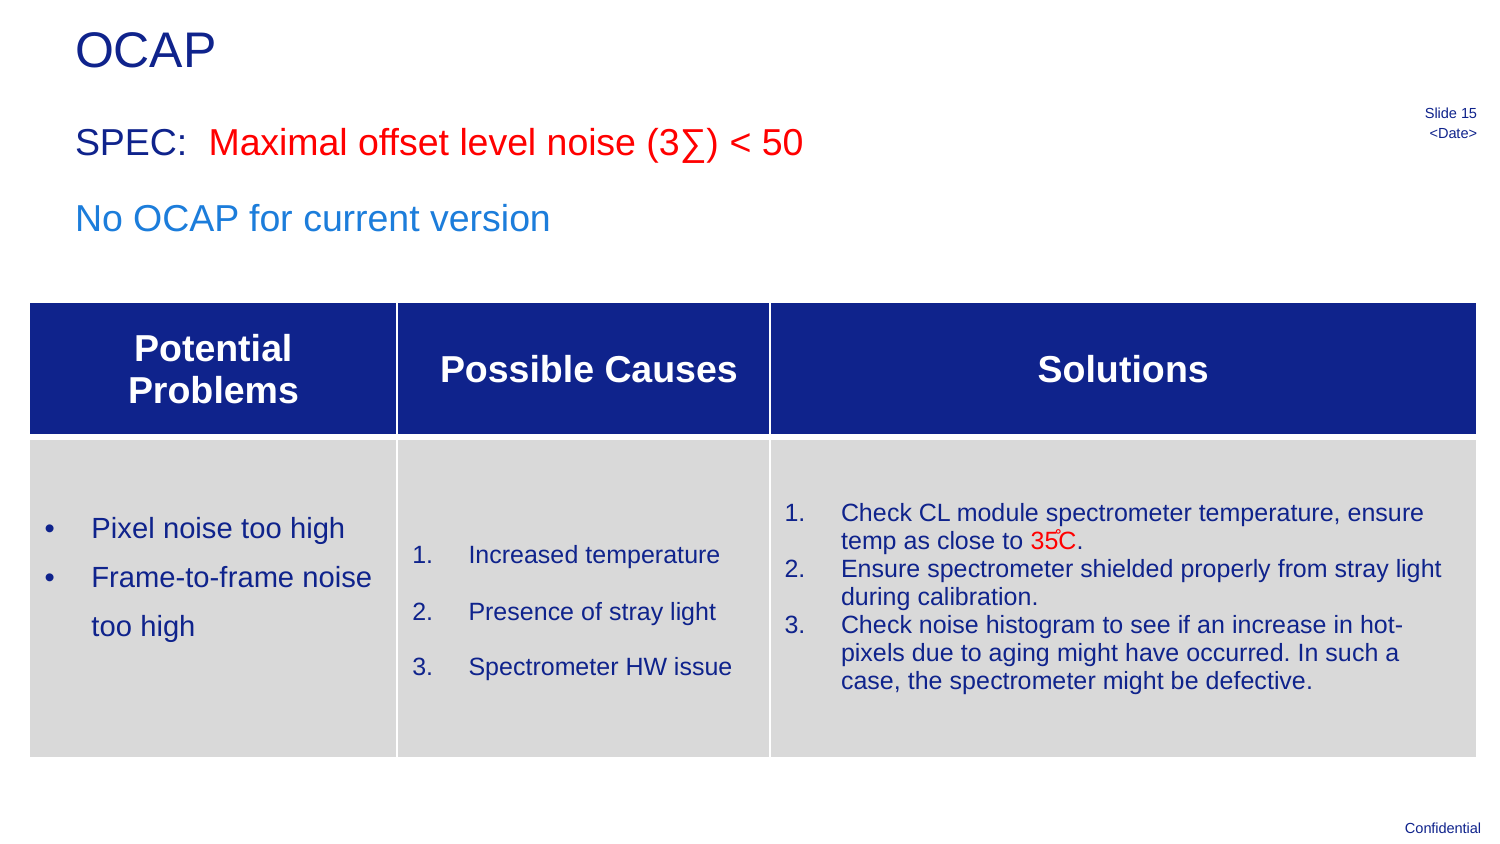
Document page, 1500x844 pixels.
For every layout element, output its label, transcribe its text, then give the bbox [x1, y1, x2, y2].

table_cell Pixel noise too high Frame-to-frame noise too high [30, 440, 396, 757]
slide_number Slide 15 [1353, 105, 1477, 121]
slide_number <Date> [1353, 126, 1477, 142]
table_header Potential Problems [30, 303, 396, 434]
title OCAP [75, 17, 1324, 72]
table_cell Increased temperature Presence of stray light Spectrometer HW issue [398, 440, 769, 757]
table_header Possible Causes [398, 303, 769, 434]
text_box No OCAP for current version [74, 194, 1324, 240]
table_header Solutions [771, 303, 1476, 434]
table_cell Check CL module spectrometer temperature, ensure temp as close to 35̊C. Ensure spectrometer shielded properly from stray light during calibration. Check noise histogram to see if an increase in hot-pixels due to aging might have occurred. In such a case, the spectrometer might be defective. [771, 440, 1476, 757]
list SPEC: Maximal offset level noise (3∑) < 50 [75, 117, 1324, 180]
